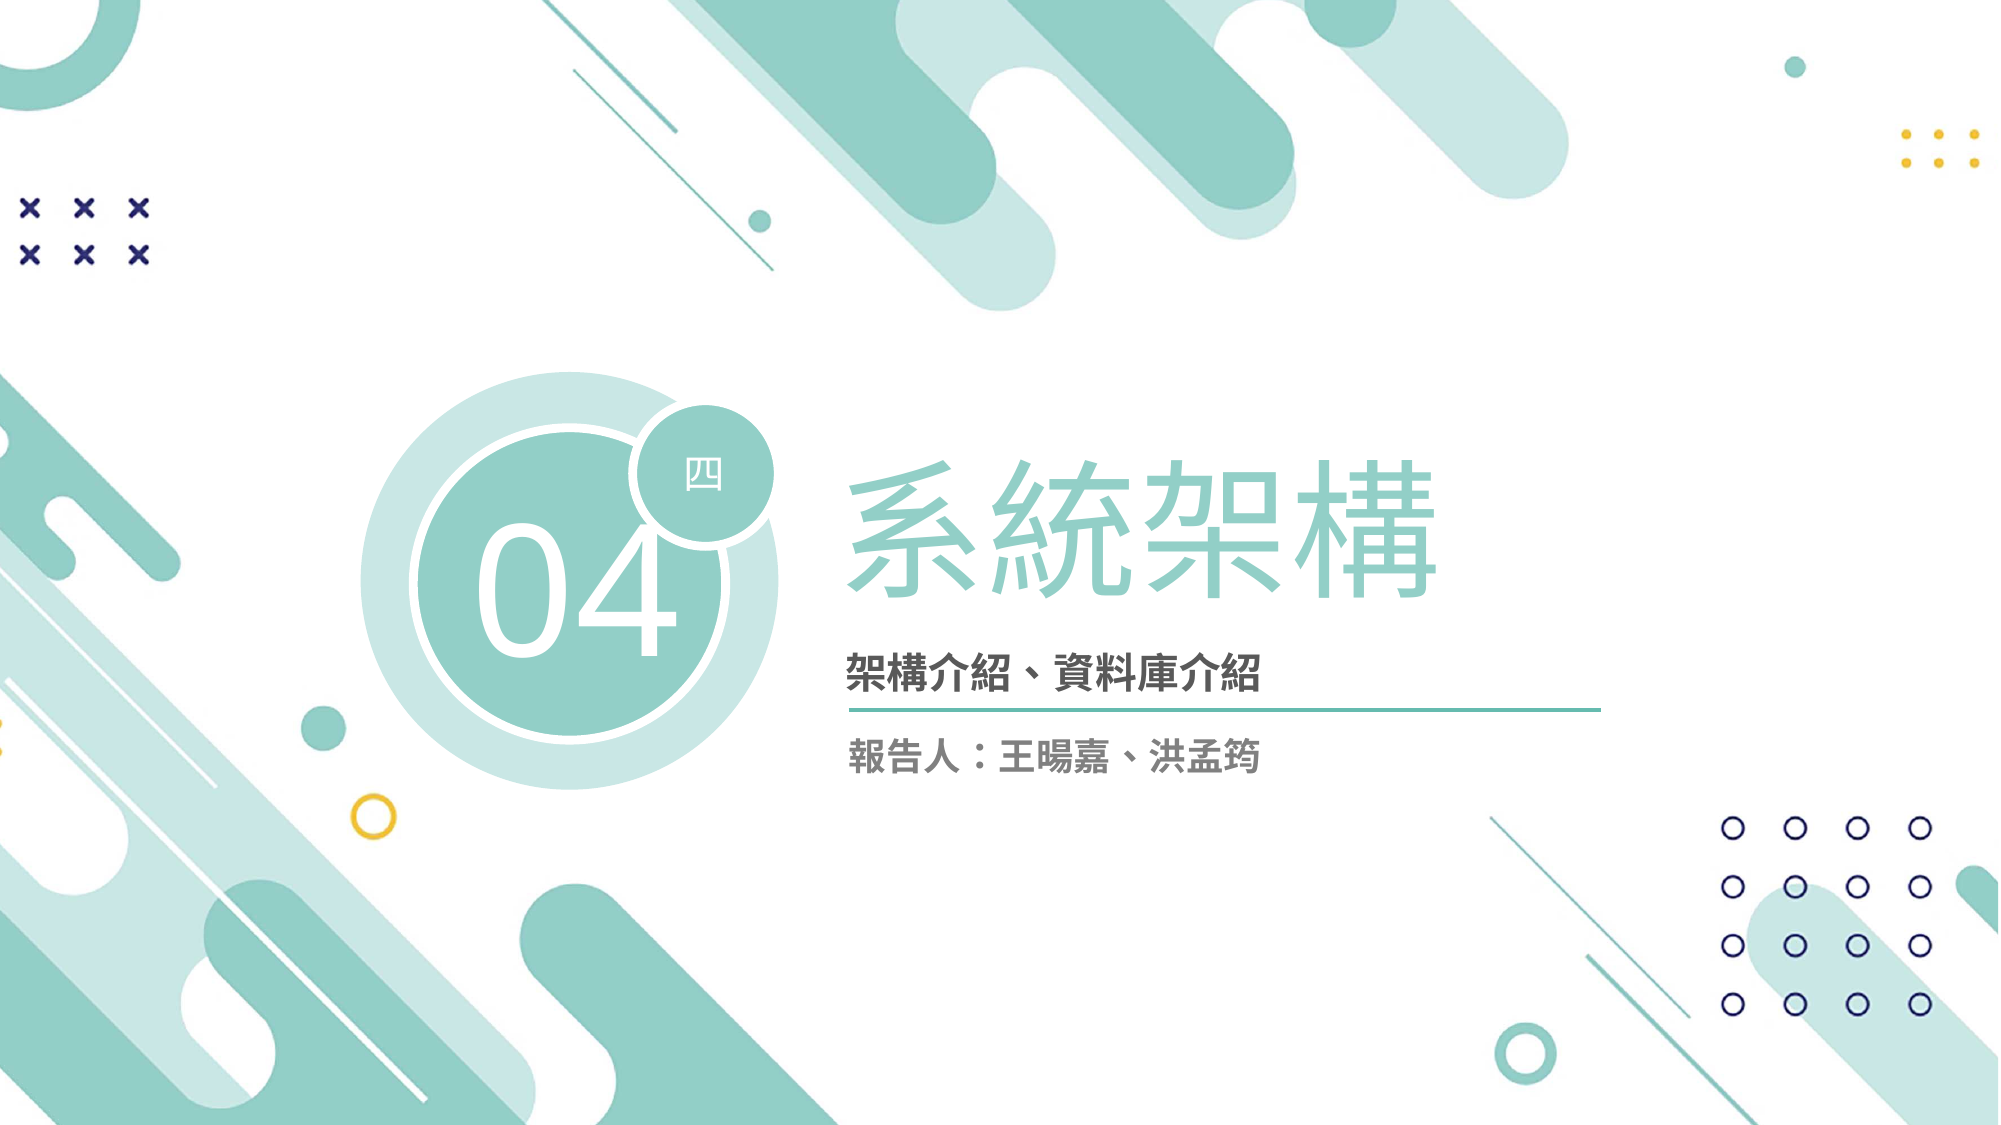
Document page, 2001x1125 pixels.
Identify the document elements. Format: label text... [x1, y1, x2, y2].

picture [0, 0, 1999, 1125]
text_box 四 [669, 440, 742, 507]
text_box 系統架構 [821, 428, 2000, 624]
text_box 04 [455, 465, 702, 703]
text_box 架構介紹、資料庫介紹 [830, 629, 1792, 746]
text_box 報告人：王暘嘉、洪孟筠 [810, 721, 1300, 783]
